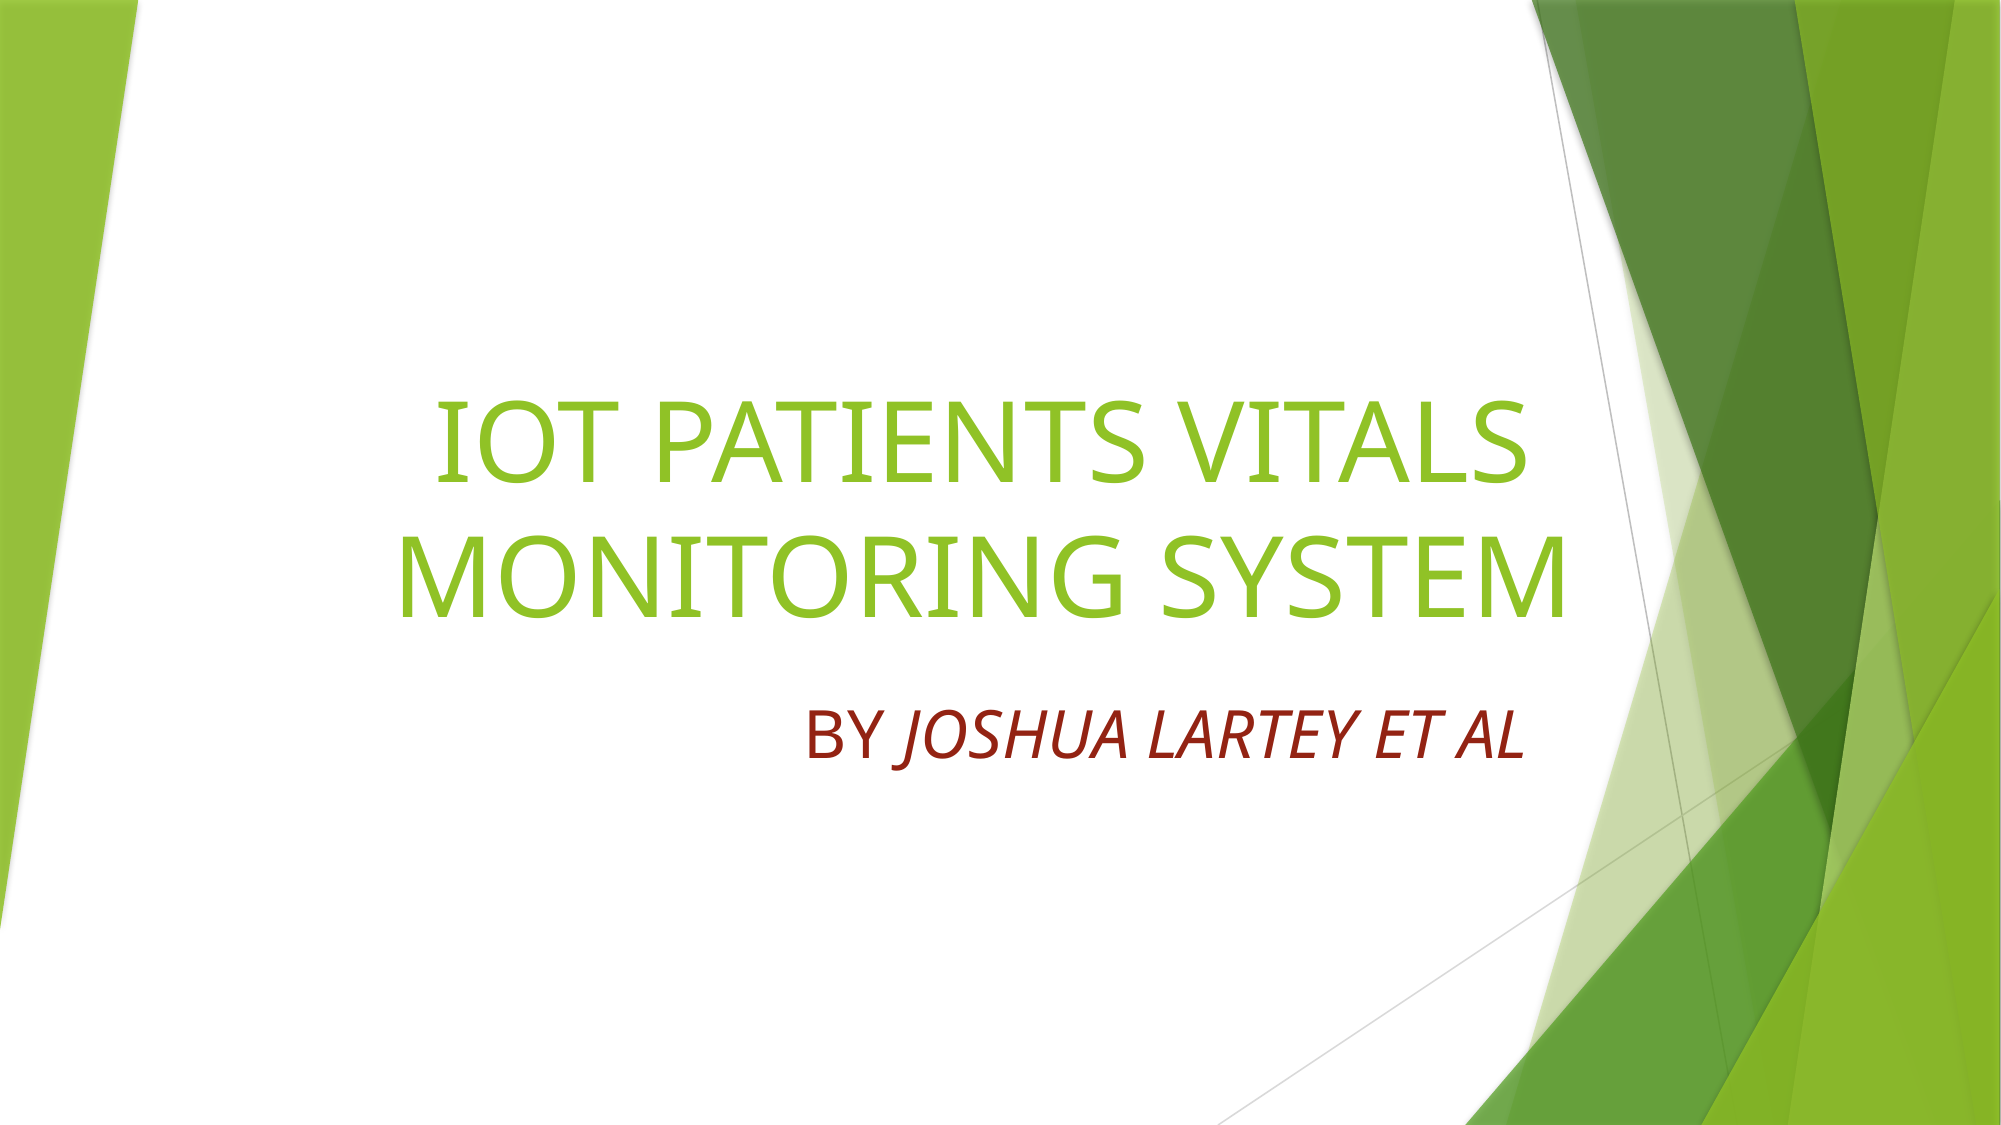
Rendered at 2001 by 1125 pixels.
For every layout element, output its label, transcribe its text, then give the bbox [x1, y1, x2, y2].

subtitle BY JOSHUA LARTEY ET AL [422, 683, 1544, 862]
title IOT PATIENTS VITALS MONITORING SYSTEM [193, 303, 1773, 649]
